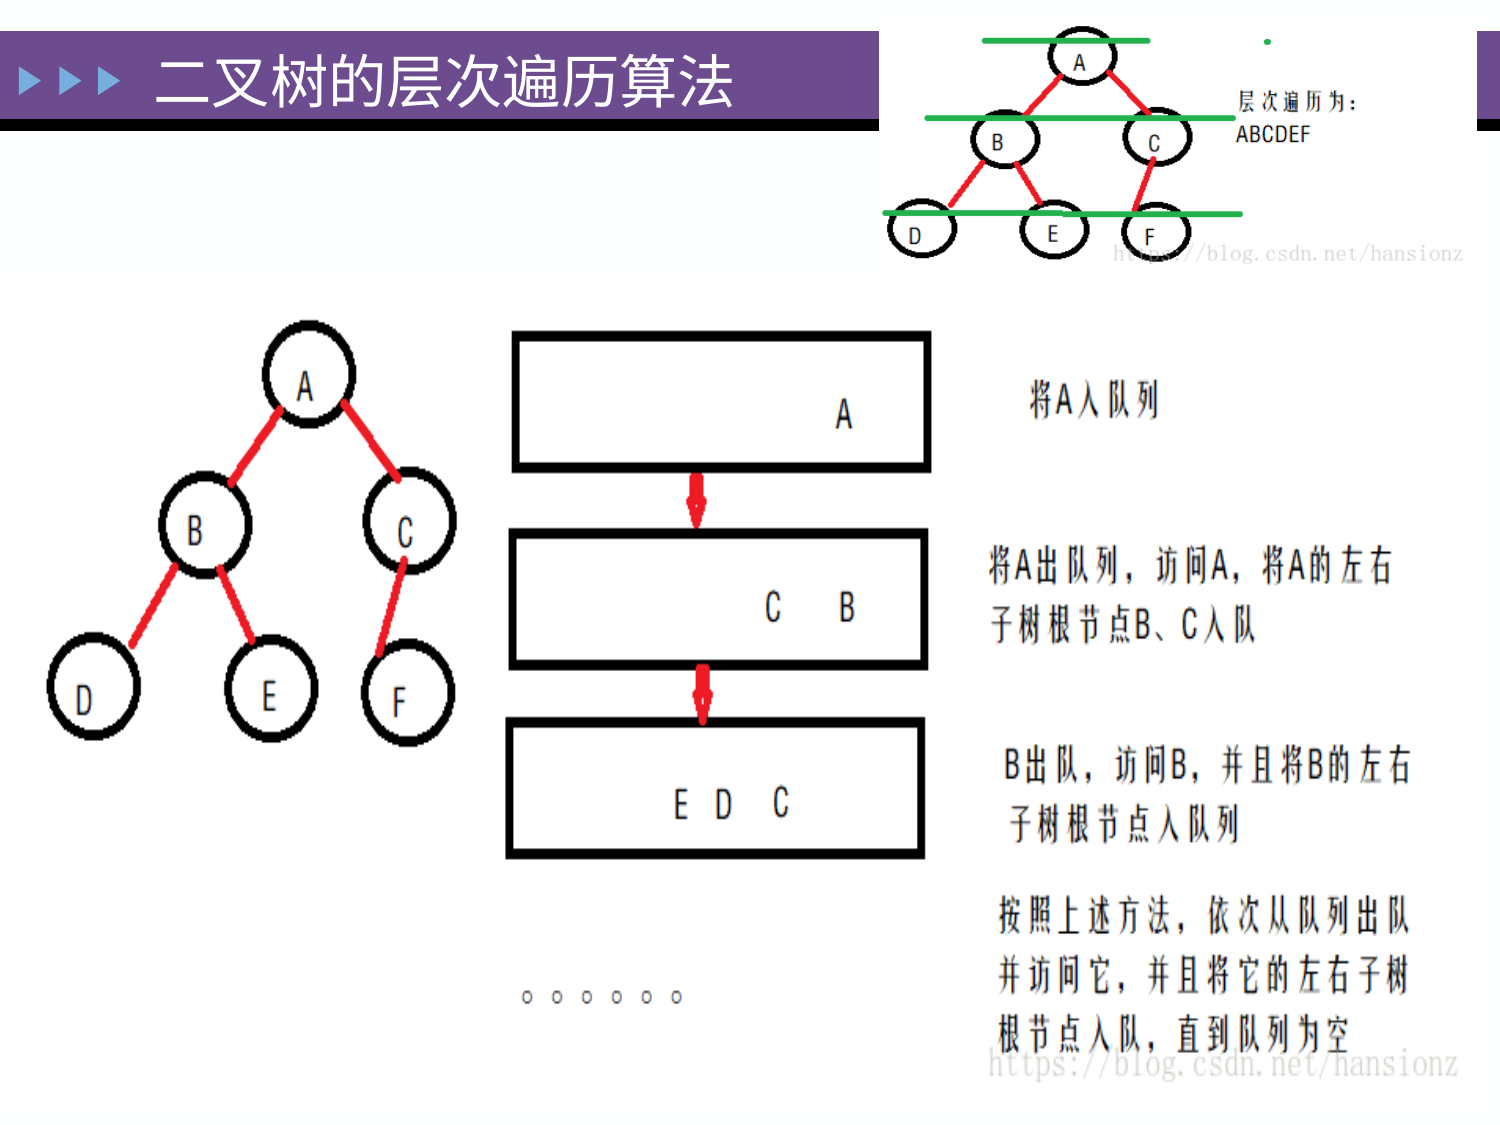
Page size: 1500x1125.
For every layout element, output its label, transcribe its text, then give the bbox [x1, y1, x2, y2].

picture [6, 18, 1477, 1107]
title 二叉树的层次遍历算法 [138, 42, 874, 118]
